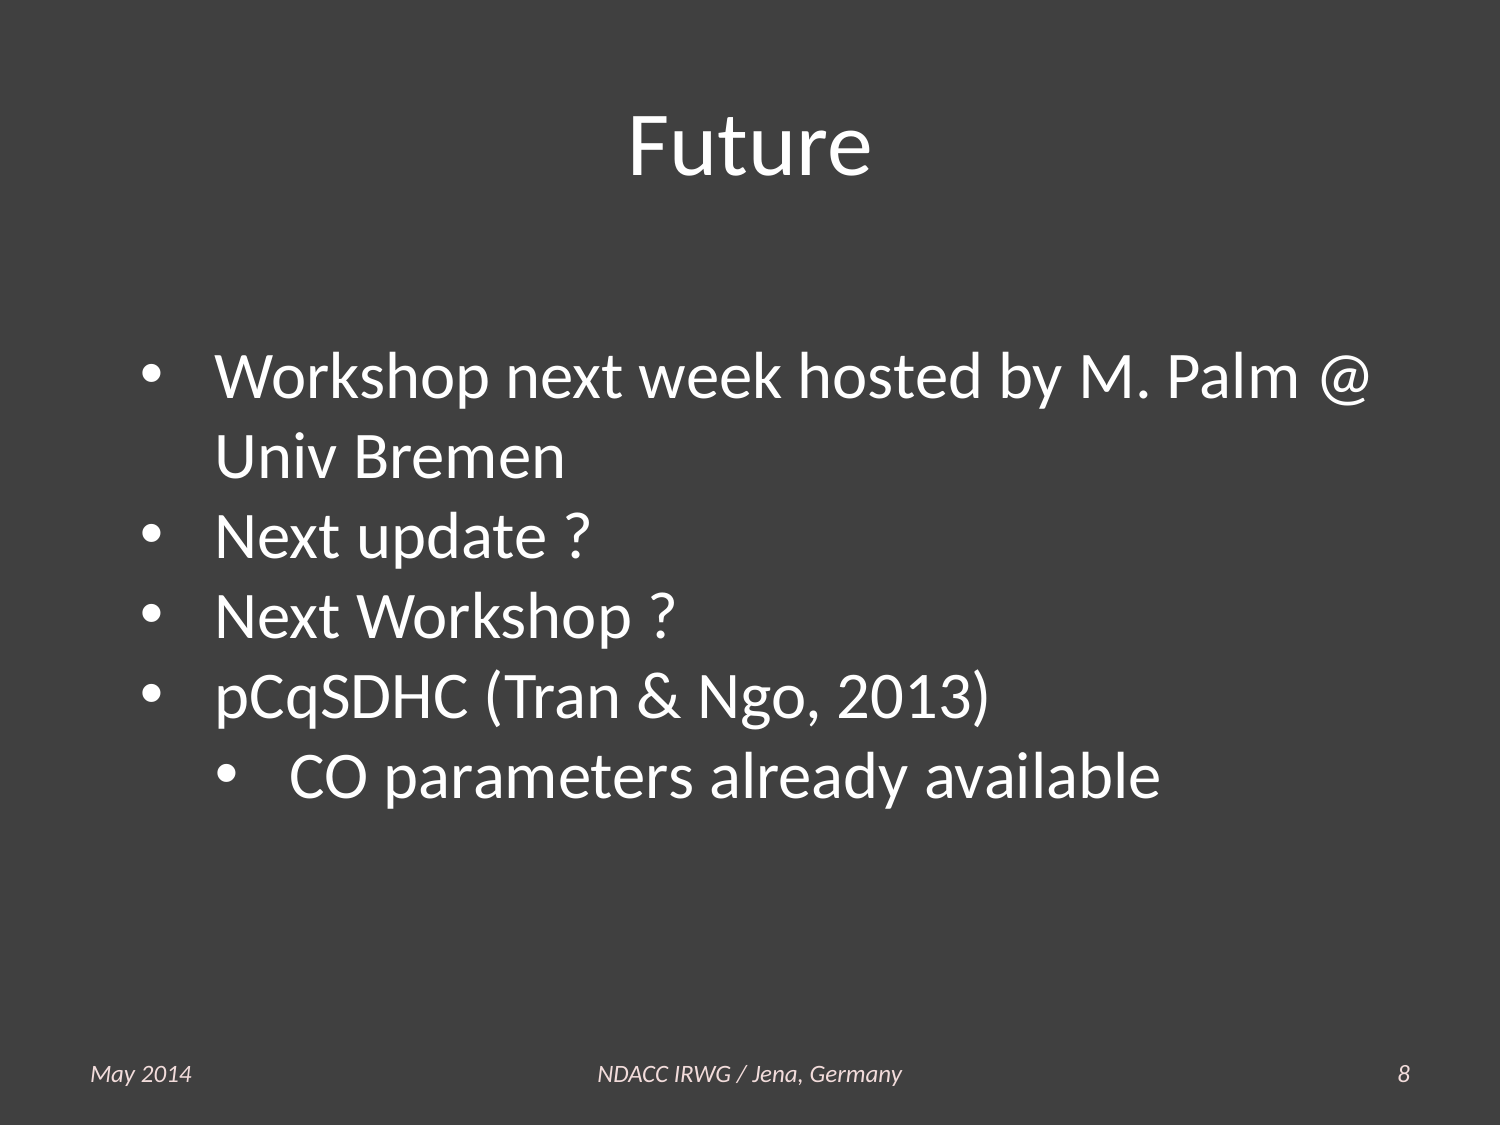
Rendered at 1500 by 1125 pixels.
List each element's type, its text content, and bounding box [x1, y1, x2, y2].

footer NDACC IRWG / Jena, Germany [512, 1042, 988, 1103]
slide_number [75, 1042, 425, 1103]
title Future [75, 45, 1425, 233]
text_box Workshop next week hosted by M. Palm @ Univ Bremen Next update ? Next Workshop ? pCqSDHC (Tran & Ngo, 2013) CO parameters already available [124, 324, 1463, 900]
slide_number 8 [1074, 1042, 1425, 1103]
